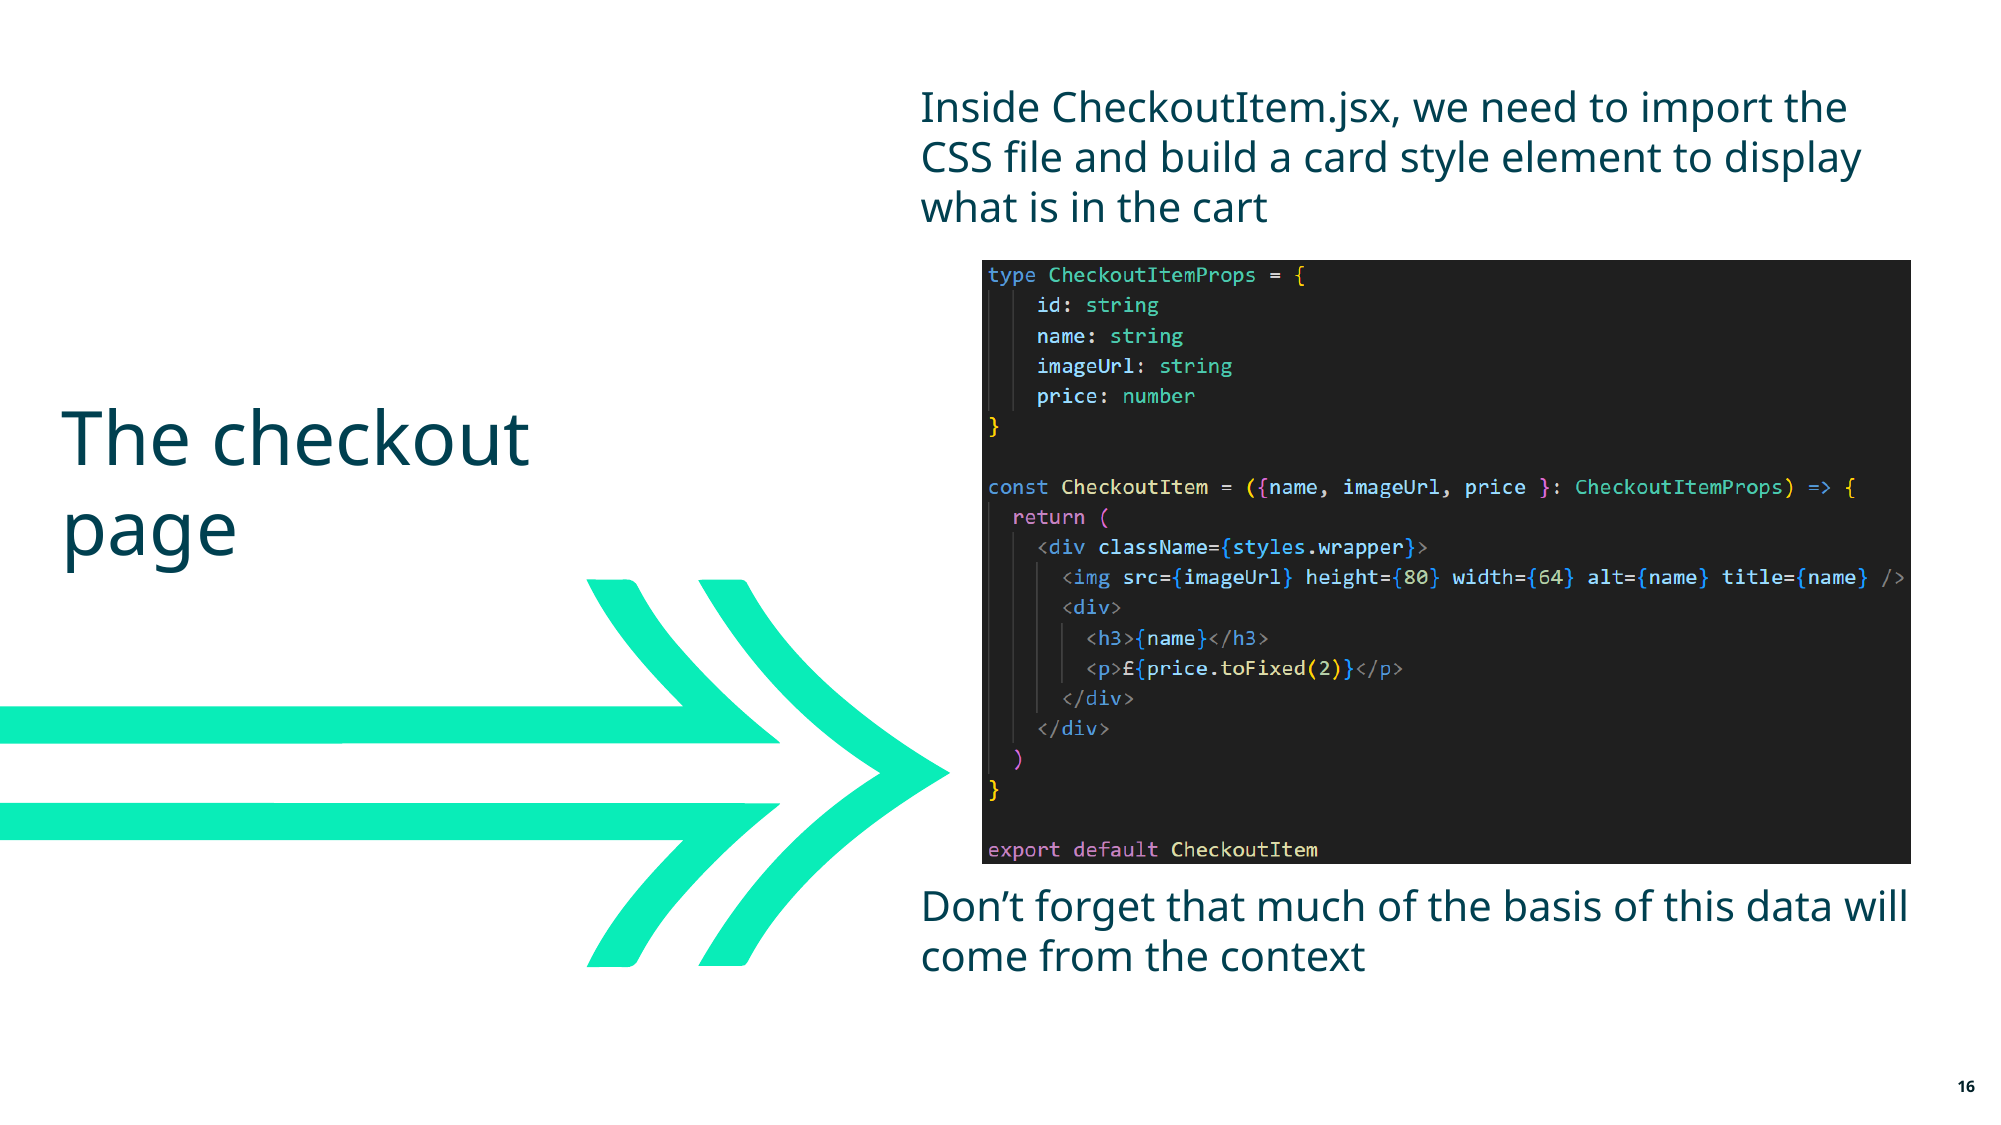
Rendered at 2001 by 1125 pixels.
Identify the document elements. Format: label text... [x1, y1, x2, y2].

picture [982, 260, 1911, 864]
text_box Inside CheckoutItem.jsx, we need to import the CSS file and build a card style element to display what is in the cart Don’t forget that much of the basis of this data will come from the context [920, 81, 1911, 575]
list The checkout page [61, 450, 668, 571]
slide_number 16 [1846, 1068, 1976, 1098]
